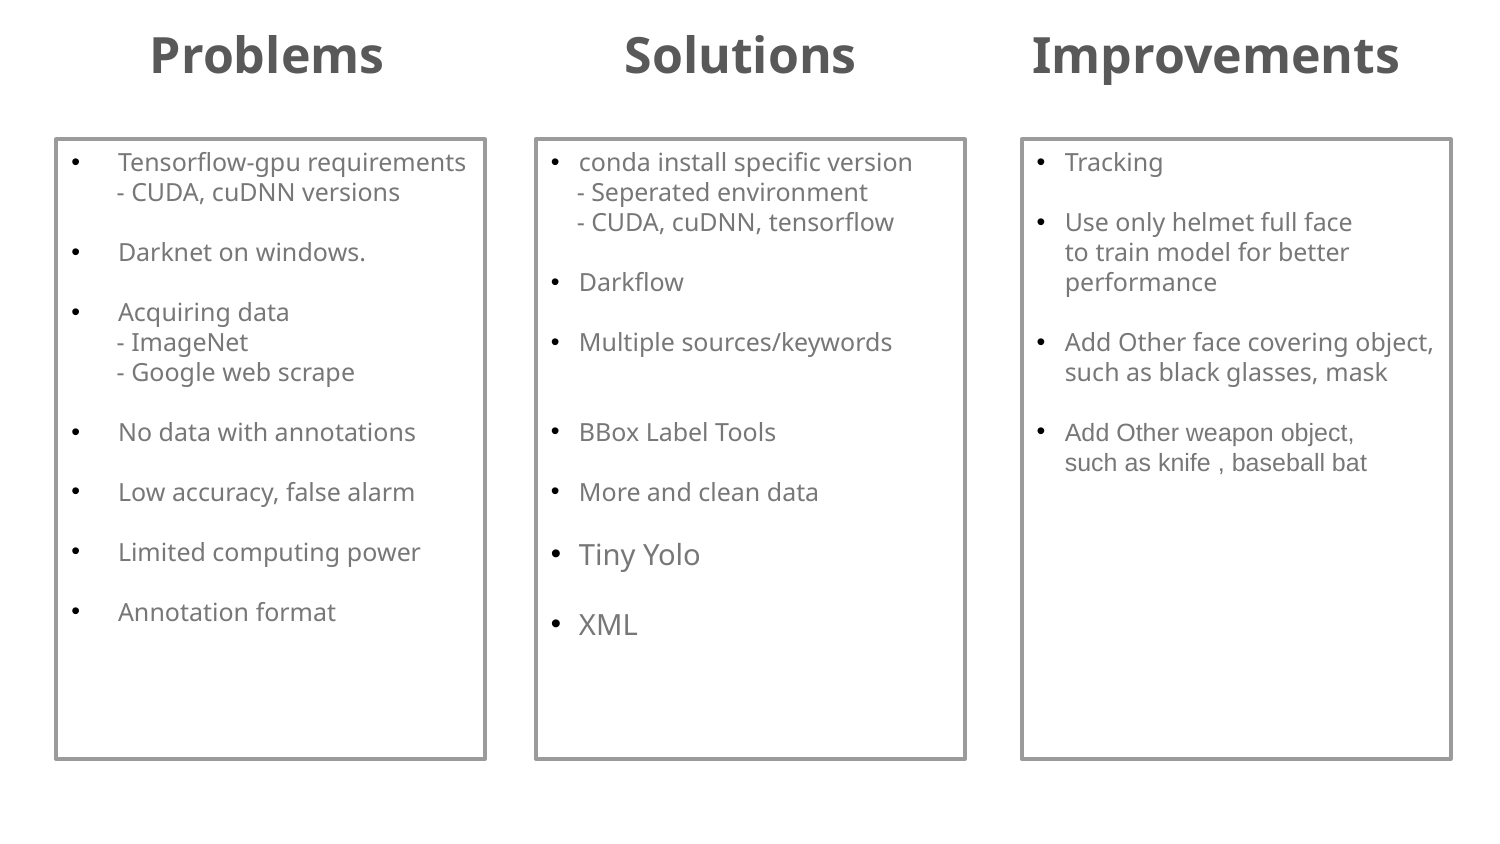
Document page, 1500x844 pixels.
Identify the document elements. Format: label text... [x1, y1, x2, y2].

text_box Solutions [527, 8, 955, 102]
text_box conda install specific version - Seperated environment - CUDA, cuDNN, tensorflow Darkflow Multiple sources/keywords BBox Label Tools More and clean data Tiny Yolo XML [534, 137, 967, 761]
text_box Improvements [1002, 8, 1430, 102]
text_box Tracking Use only helmet full face to train model for better performance Add Other face covering object, such as black glasses, mask Add Other weapon object, such as knife , baseball bat [1020, 137, 1453, 761]
text_box Problems [49, 8, 485, 82]
text_box Tensorflow-gpu requirements - CUDA, cuDNN versions Darknet on windows. Acquiring data - ImageNet - Google web scrape No data with annotations Low accuracy, false alarm Limited computing power Annotation format [54, 137, 487, 761]
